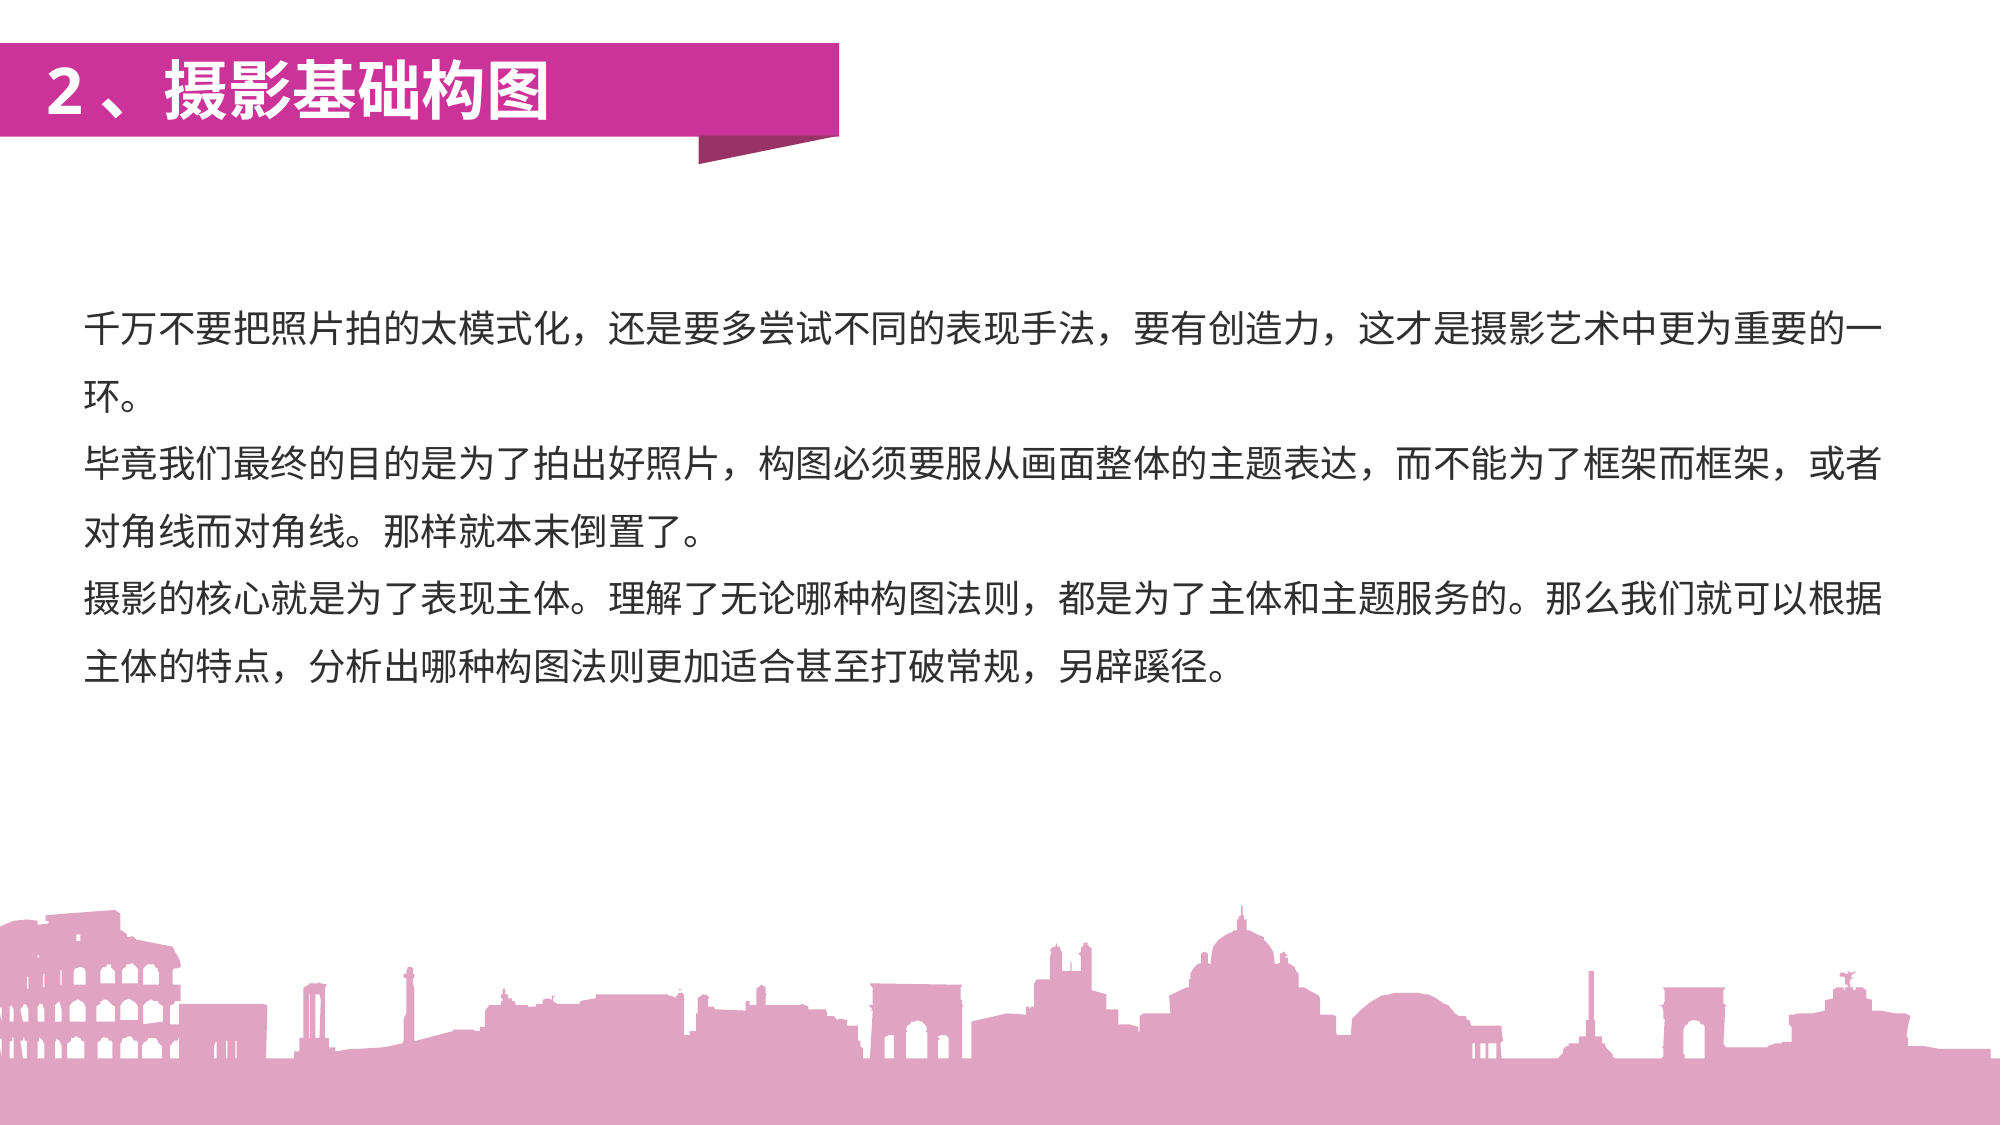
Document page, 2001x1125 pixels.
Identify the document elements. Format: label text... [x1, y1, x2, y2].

text_box [697, 134, 840, 166]
text_box 2、摄影基础构图 [31, 43, 809, 136]
text_box [0, 42, 840, 138]
text_box 千万不要把照片拍的太模式化，还是要多尝试不同的表现手法，要有创造力，这才是摄影艺术中更为重要的一环。 毕竟我们最终的目的是为了拍出好照片，构图必须要服从画面整体的主题表达，而不能为了框架而框架，或者对角线而对角线。那样就本末倒置了。 摄影的核心就是为了表现主体。理解了无论哪种构图法则，都是为了主体和主题服务的。那么我们就可以根据主体的特点，分析出哪种构图法则更加适合甚至打破常规，另辟蹊径。 [68, 275, 1915, 695]
text_box [0, 905, 2000, 1125]
